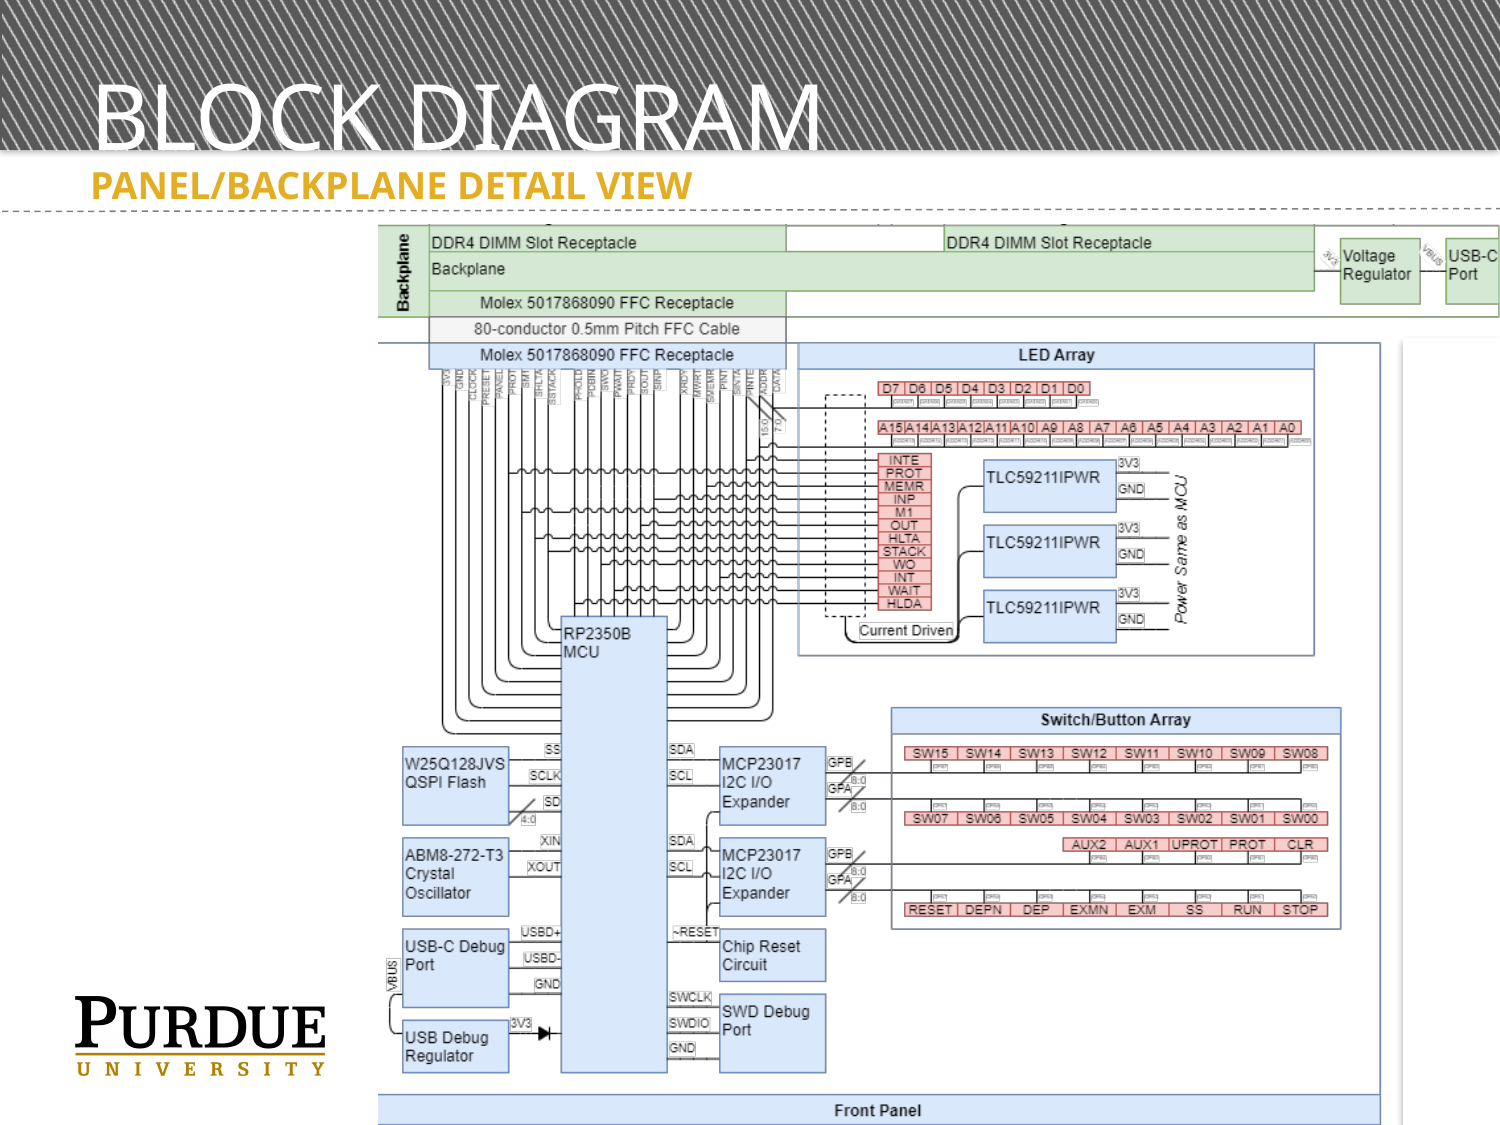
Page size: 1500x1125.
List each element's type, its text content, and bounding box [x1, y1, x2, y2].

picture [377, 224, 1500, 1125]
picture [75, 996, 325, 1076]
list PANEL/BACKPLANE DETAIL VIEW [75, 154, 1425, 228]
title BLOCK DIAGRAM [75, 51, 1427, 175]
